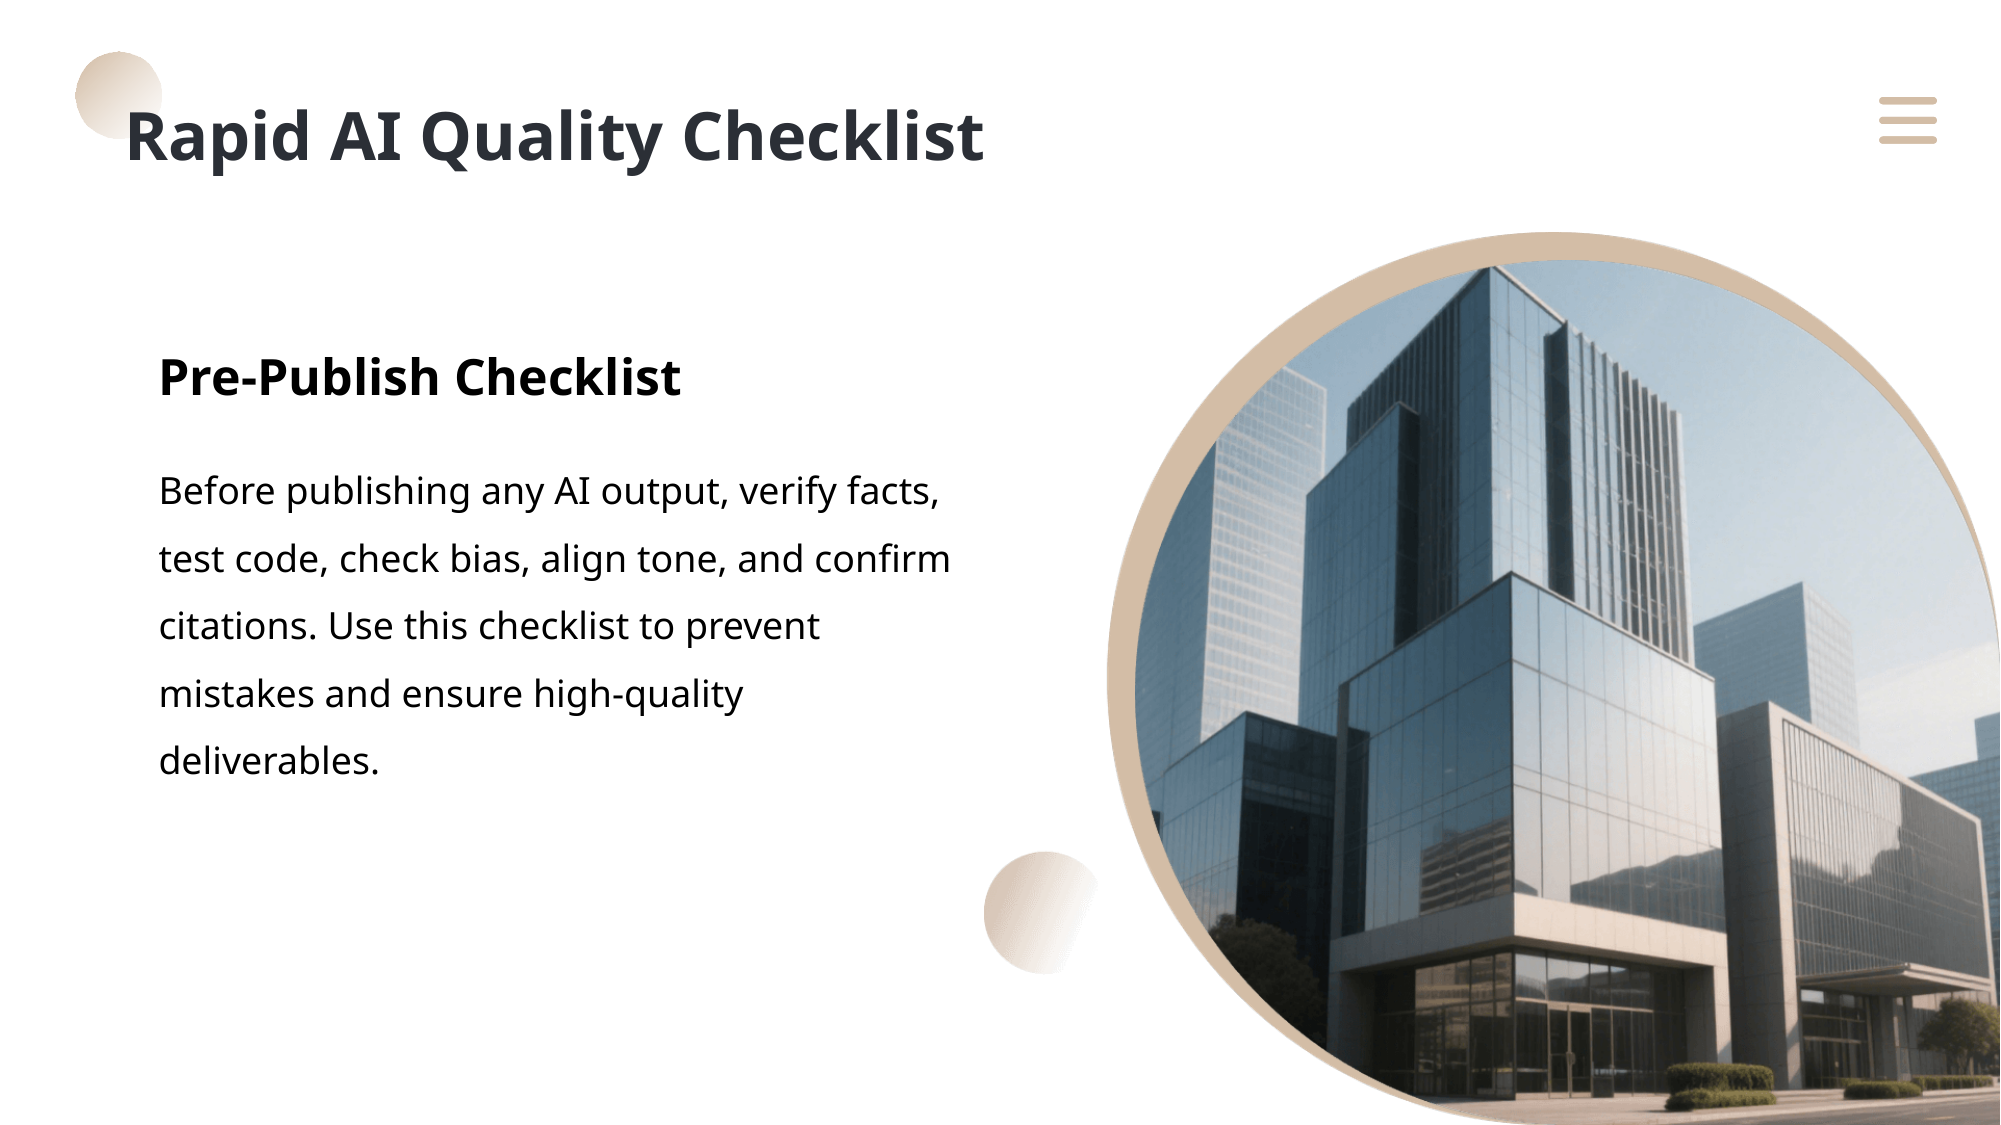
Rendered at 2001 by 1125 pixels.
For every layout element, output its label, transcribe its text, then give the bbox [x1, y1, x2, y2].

text_box [1879, 97, 1937, 105]
text_box Before publishing any AI output, verify facts, test code, check bias, align tone, and confirm citations. Use this checklist to prevent mistakes and ensure high-quality deliverables. [143, 437, 978, 950]
text_box Rapid AI Quality Checklist [109, 85, 1139, 181]
picture [984, 232, 2000, 1125]
text_box Pre-Publish Checklist [143, 338, 978, 437]
text_box [57, 33, 170, 147]
text_box [1879, 116, 1937, 124]
text_box [1879, 136, 1937, 144]
